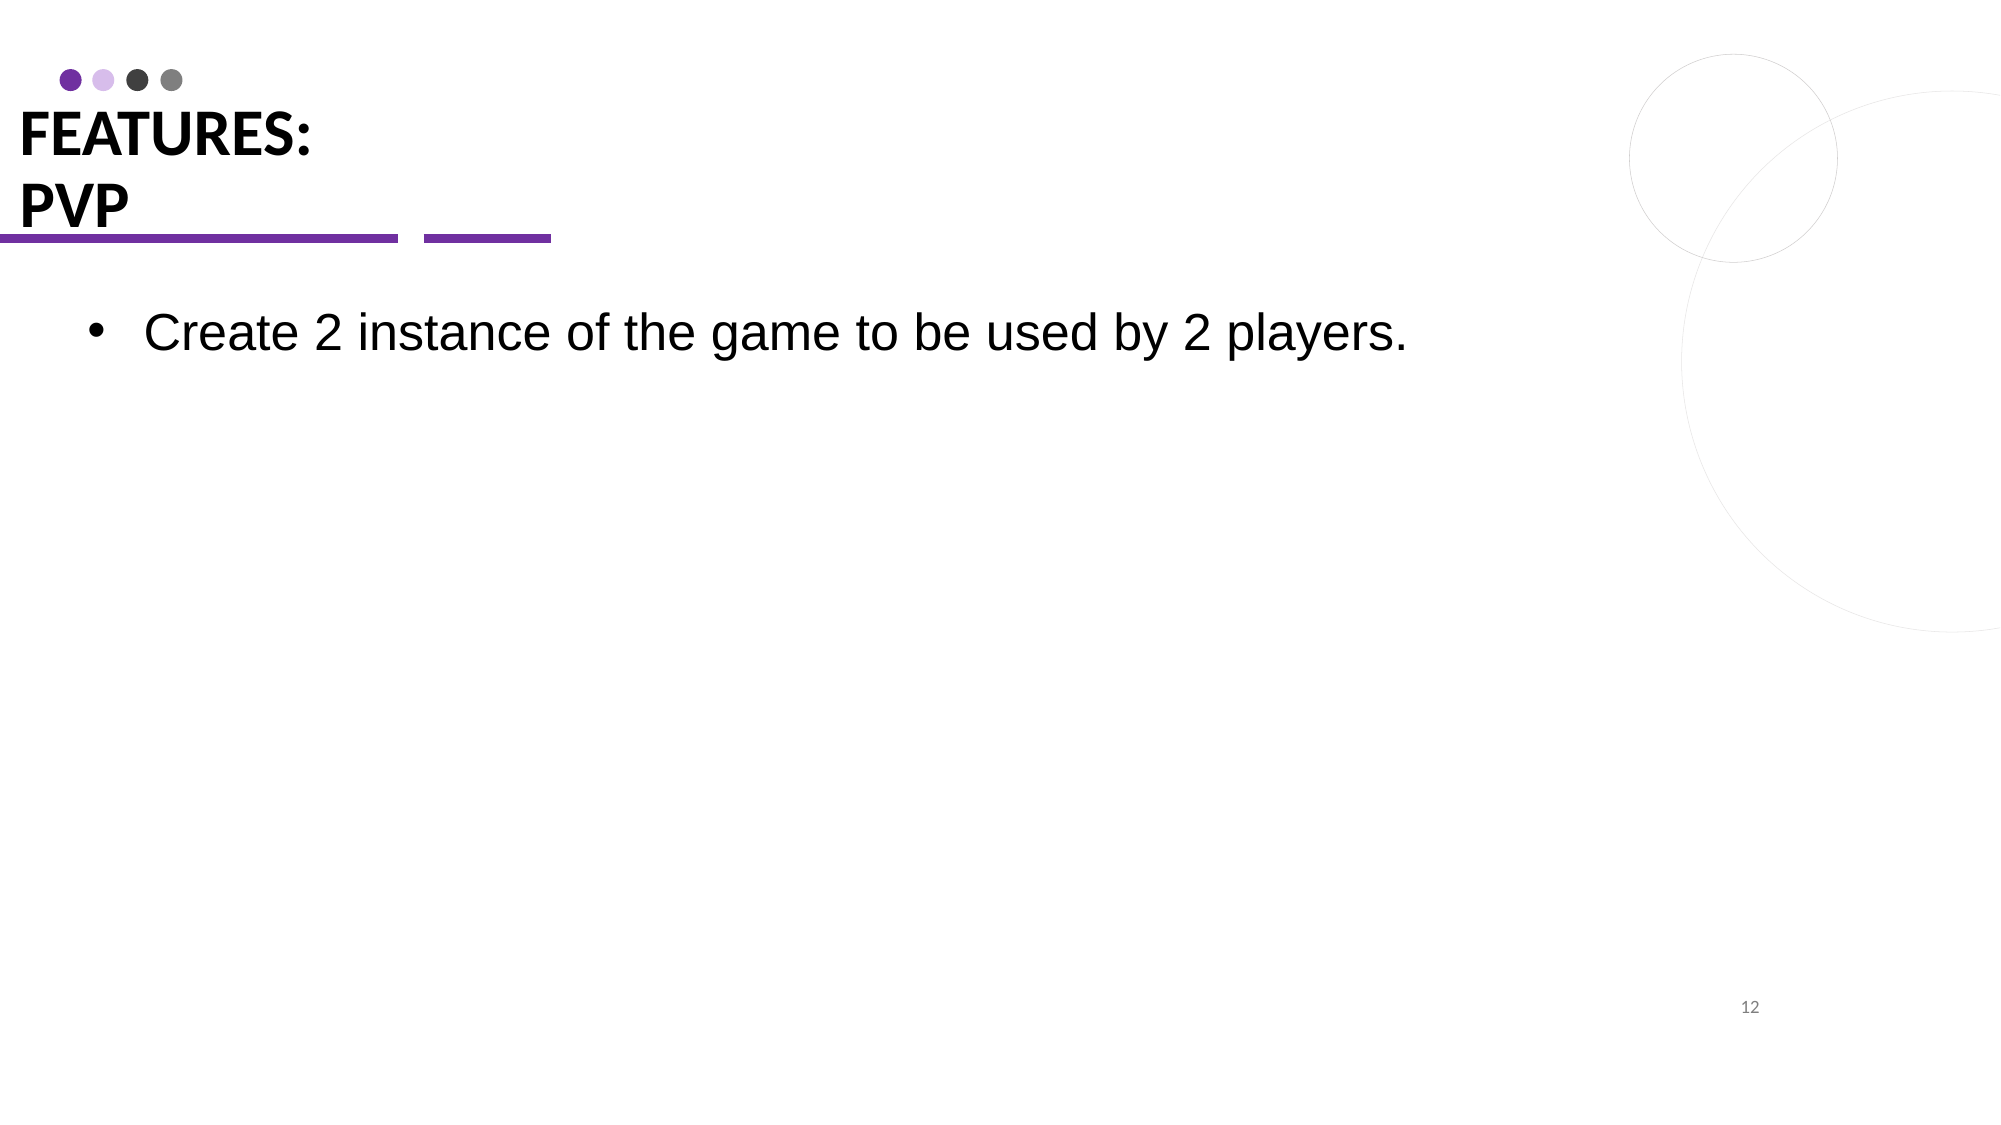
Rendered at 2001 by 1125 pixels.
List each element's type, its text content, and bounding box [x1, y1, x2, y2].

slide_number 12 [1330, 986, 1775, 1026]
title Features: PVP [19, 71, 806, 243]
text_box Create 2 instance of the game to be used by 2 players. [72, 290, 1897, 431]
